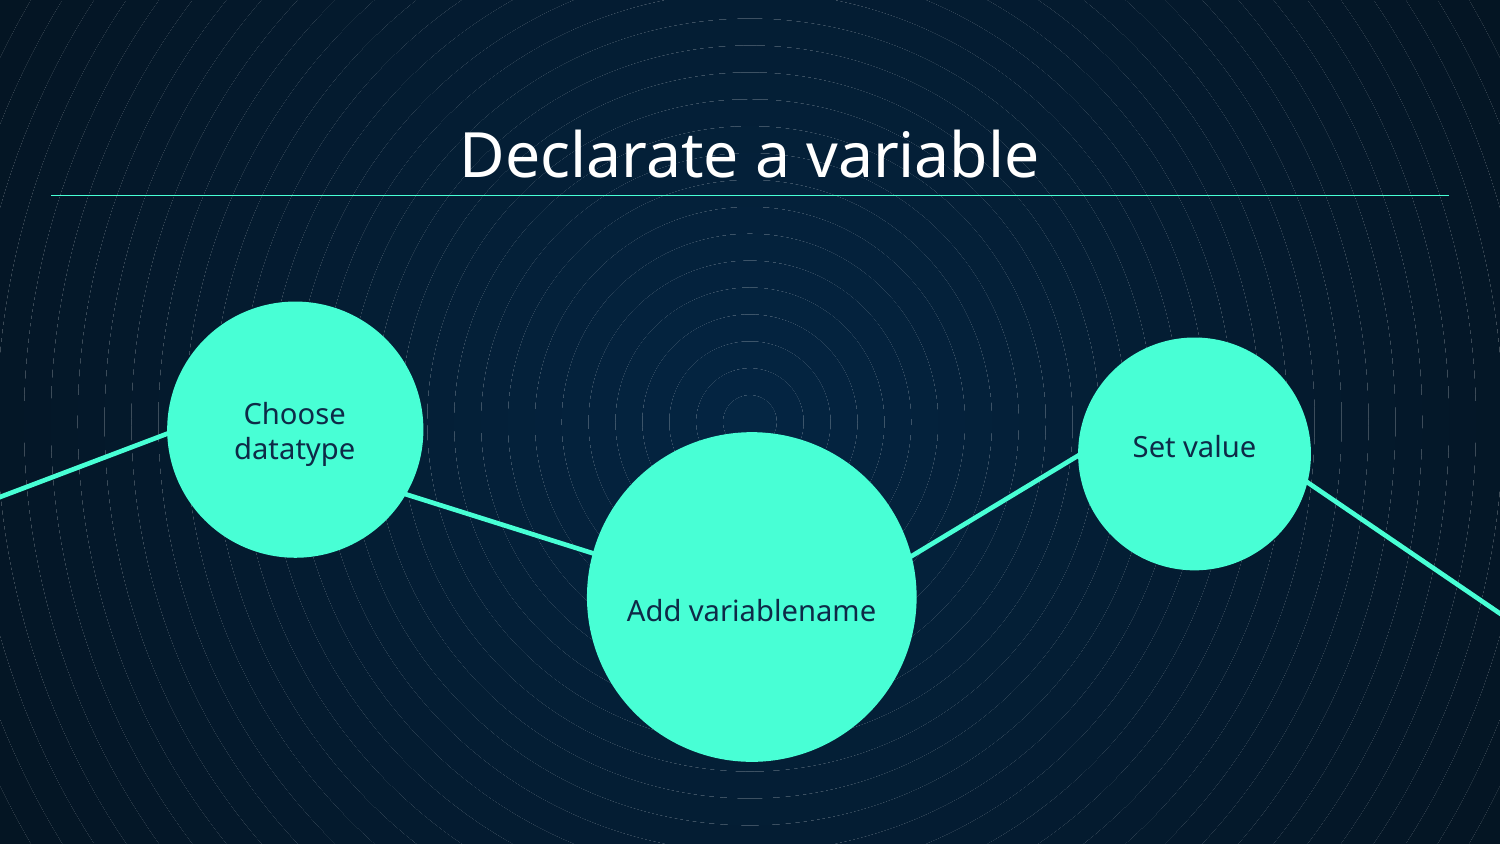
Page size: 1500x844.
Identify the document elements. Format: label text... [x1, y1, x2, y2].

title Choose datatype [216, 380, 374, 464]
title Set value [1024, 413, 1365, 446]
title Declarate a variable [51, 202, 1449, 206]
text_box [384, 487, 648, 571]
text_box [1252, 445, 1500, 640]
title Declarate a variable [51, 105, 1449, 195]
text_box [823, 431, 1118, 610]
title Add variablename [581, 577, 818, 610]
text_box [587, 610, 916, 762]
text_box [168, 301, 424, 558]
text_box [0, 416, 212, 535]
text_box [1121, 446, 1249, 571]
text_box [1085, 337, 1304, 413]
text_box [630, 432, 818, 577]
